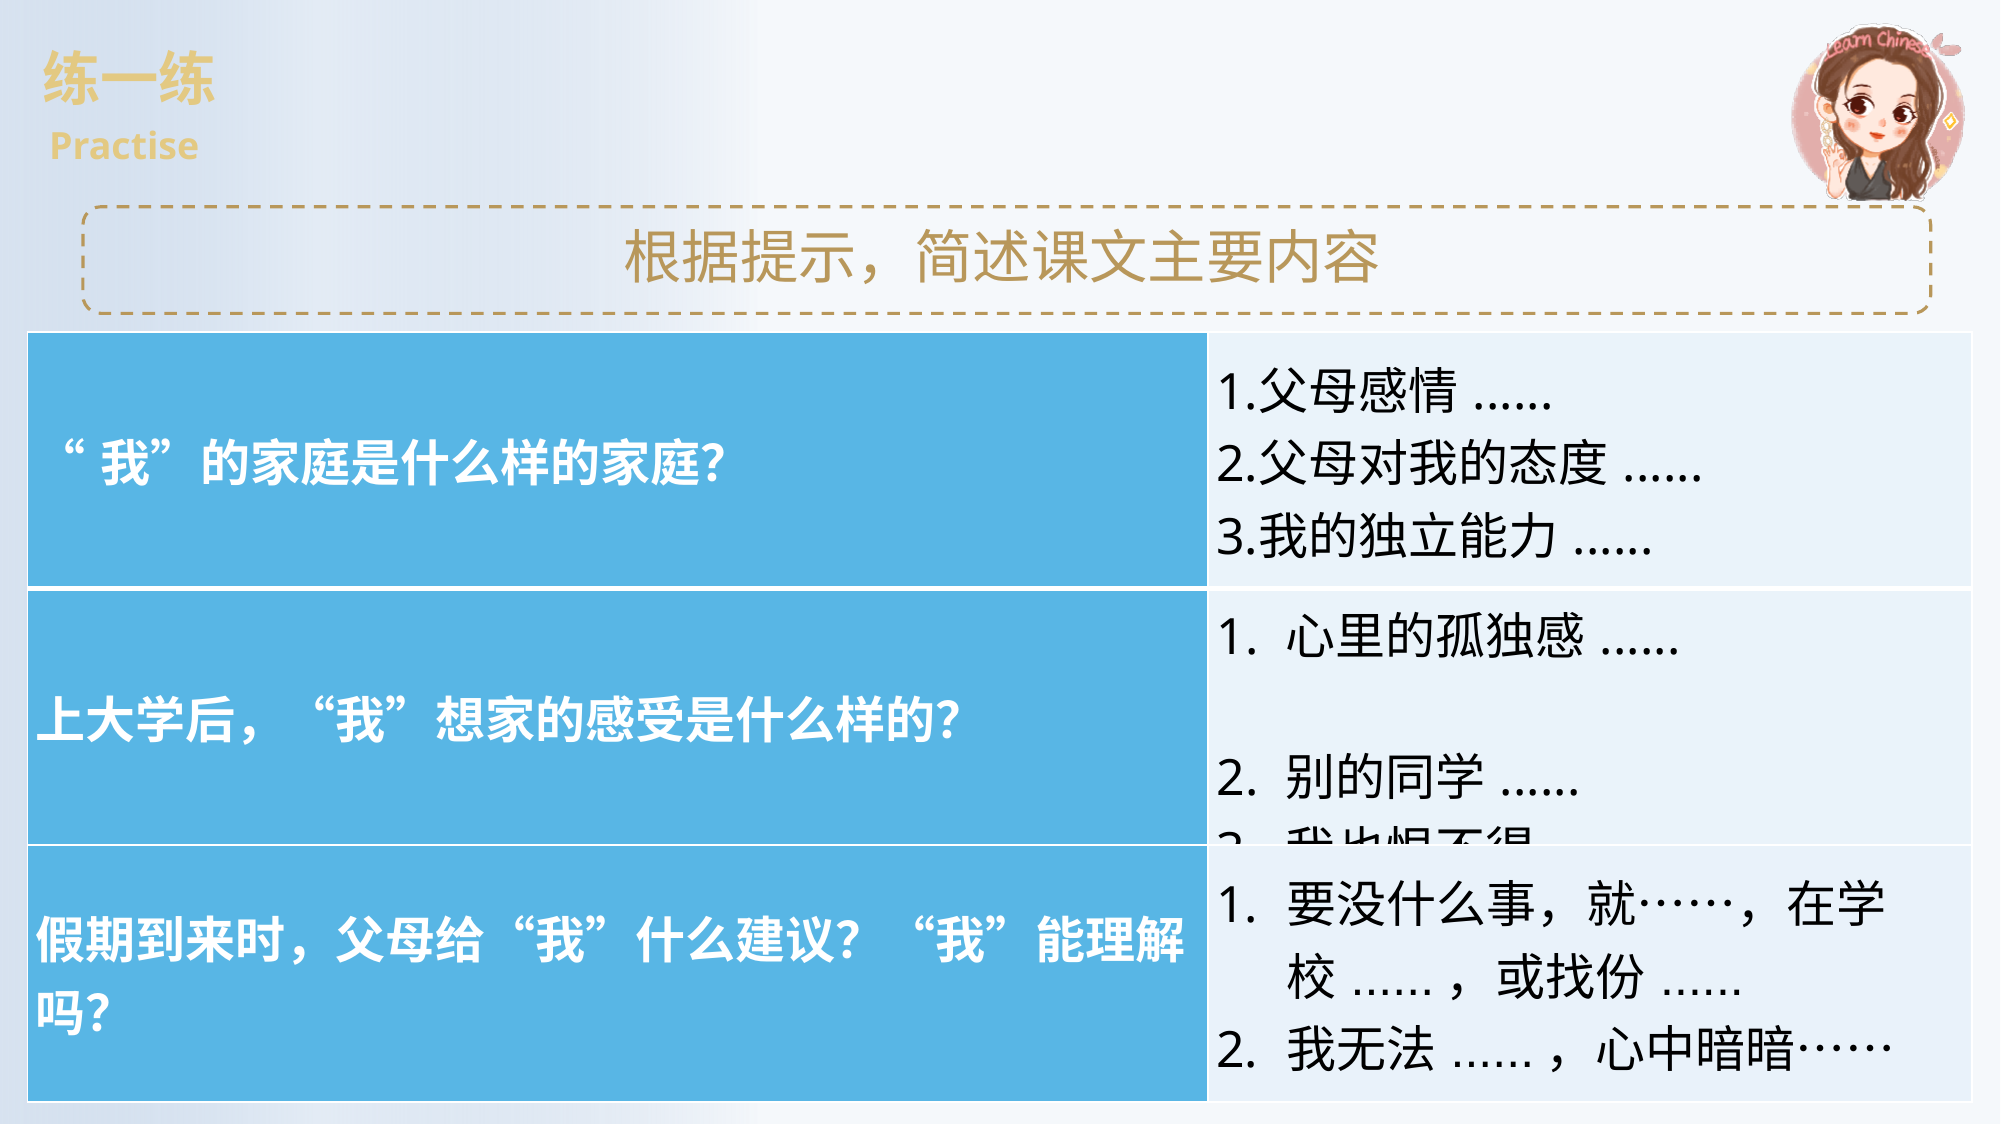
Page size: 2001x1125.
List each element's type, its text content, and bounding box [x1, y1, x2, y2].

table_cell 假期到来时，父母给“我”什么建议？“我”能理解吗？ [28, 846, 1207, 1101]
table_cell 1. 心里的孤独感...... 2. 别的同学...... 3. 我也恨不得...... [1209, 591, 1971, 844]
picture [0, 0, 2001, 1125]
table_header 父母感情...... 父母对我的态度...... 我的独立能力...... [1209, 333, 1971, 586]
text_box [82, 206, 1931, 351]
text_box 练一练 [27, 35, 233, 120]
text_box Practise [34, 115, 215, 175]
table_cell 上大学后，“我”想家的感受是什么样的？ [28, 591, 1207, 844]
table_header “我”的家庭是什么样的家庭？ [28, 333, 1207, 586]
table_cell 要没什么事，就……，在学校......，或找份...... 我无法......，心中暗暗…… [1209, 846, 1971, 1101]
